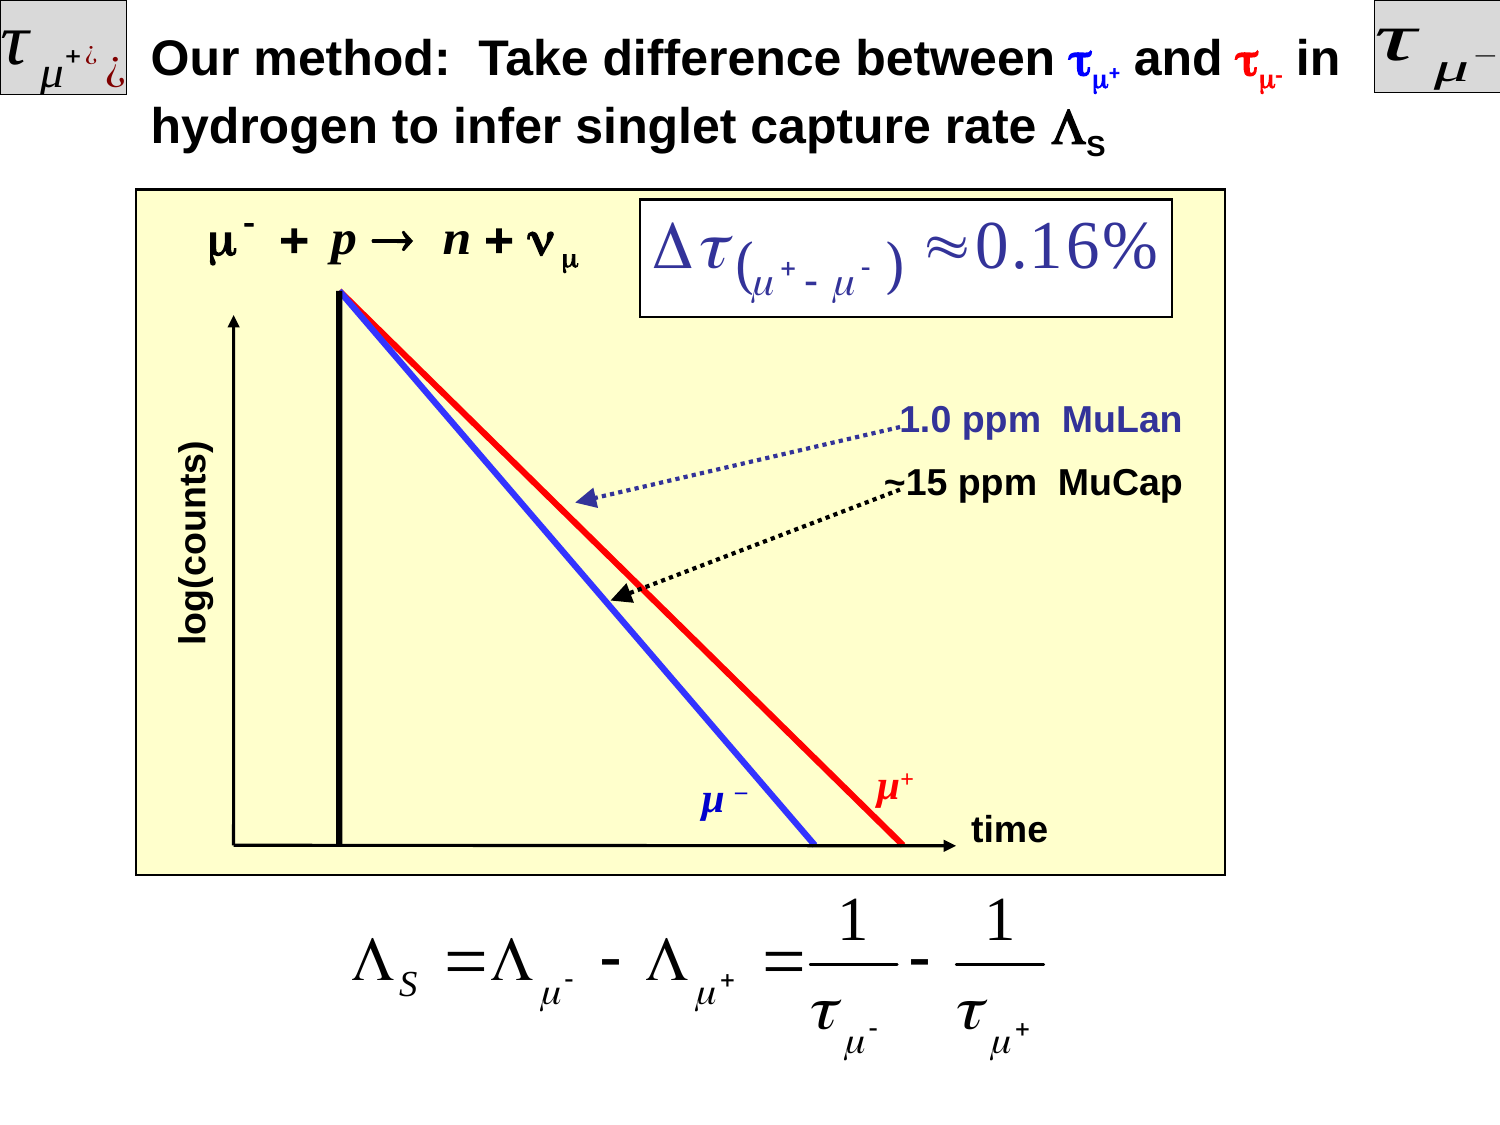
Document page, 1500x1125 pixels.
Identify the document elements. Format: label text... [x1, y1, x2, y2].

text_box [575, 487, 606, 508]
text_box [199, 201, 588, 281]
text_box 1.0 ppm MuLan [660, 387, 1199, 448]
text_box time [955, 797, 1117, 858]
text_box ~15 ppm MuCap [735, 450, 1199, 511]
text_box μ – [686, 762, 763, 828]
text_box [610, 569, 692, 603]
text_box [227, 315, 240, 845]
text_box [640, 200, 1172, 317]
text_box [341, 880, 1059, 1075]
text_box [135, 189, 1225, 875]
text_box [340, 839, 956, 852]
title Our method: Take difference between tm+ and tm- in hydrogen to infer singlet capture rate LS [135, 0, 1375, 188]
text_box μ+ [861, 750, 930, 816]
text_box log(counts) [160, 425, 221, 661]
